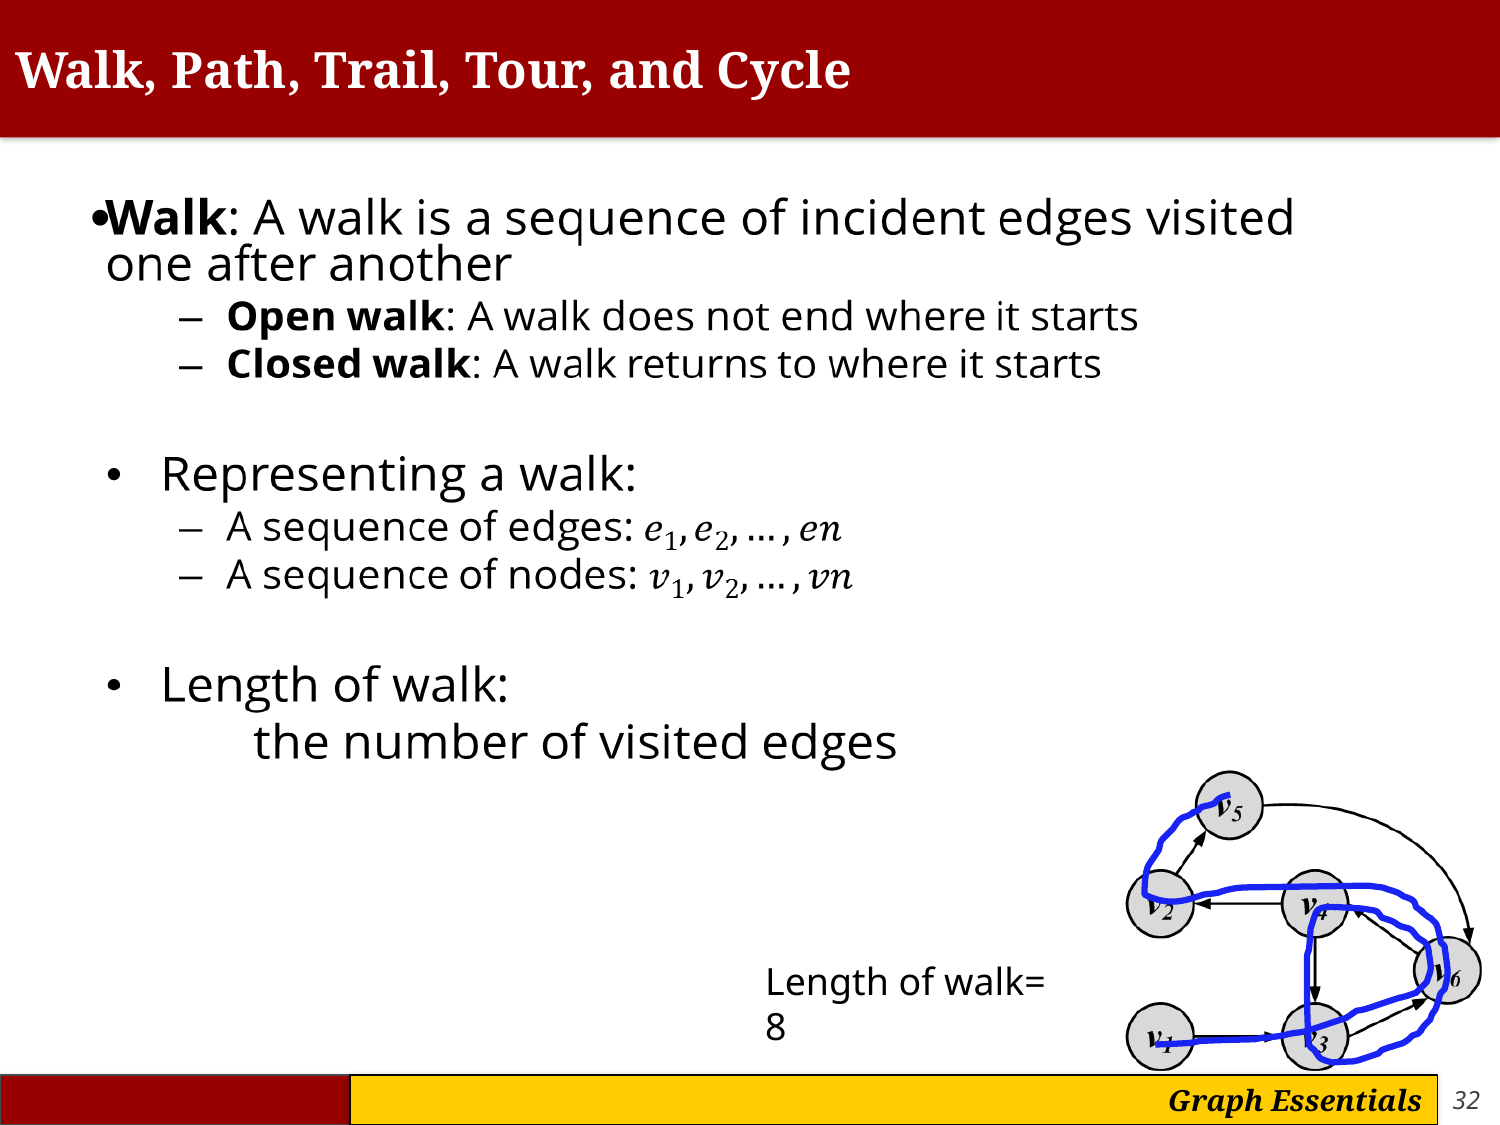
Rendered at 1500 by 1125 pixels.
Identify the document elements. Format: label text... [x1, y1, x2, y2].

title Walk, Path, Trail, Tour, and Cycle [0, 0, 1500, 138]
picture [1124, 770, 1482, 1071]
list [75, 174, 1338, 800]
text_box Length of walk= 8 [749, 949, 1090, 1055]
